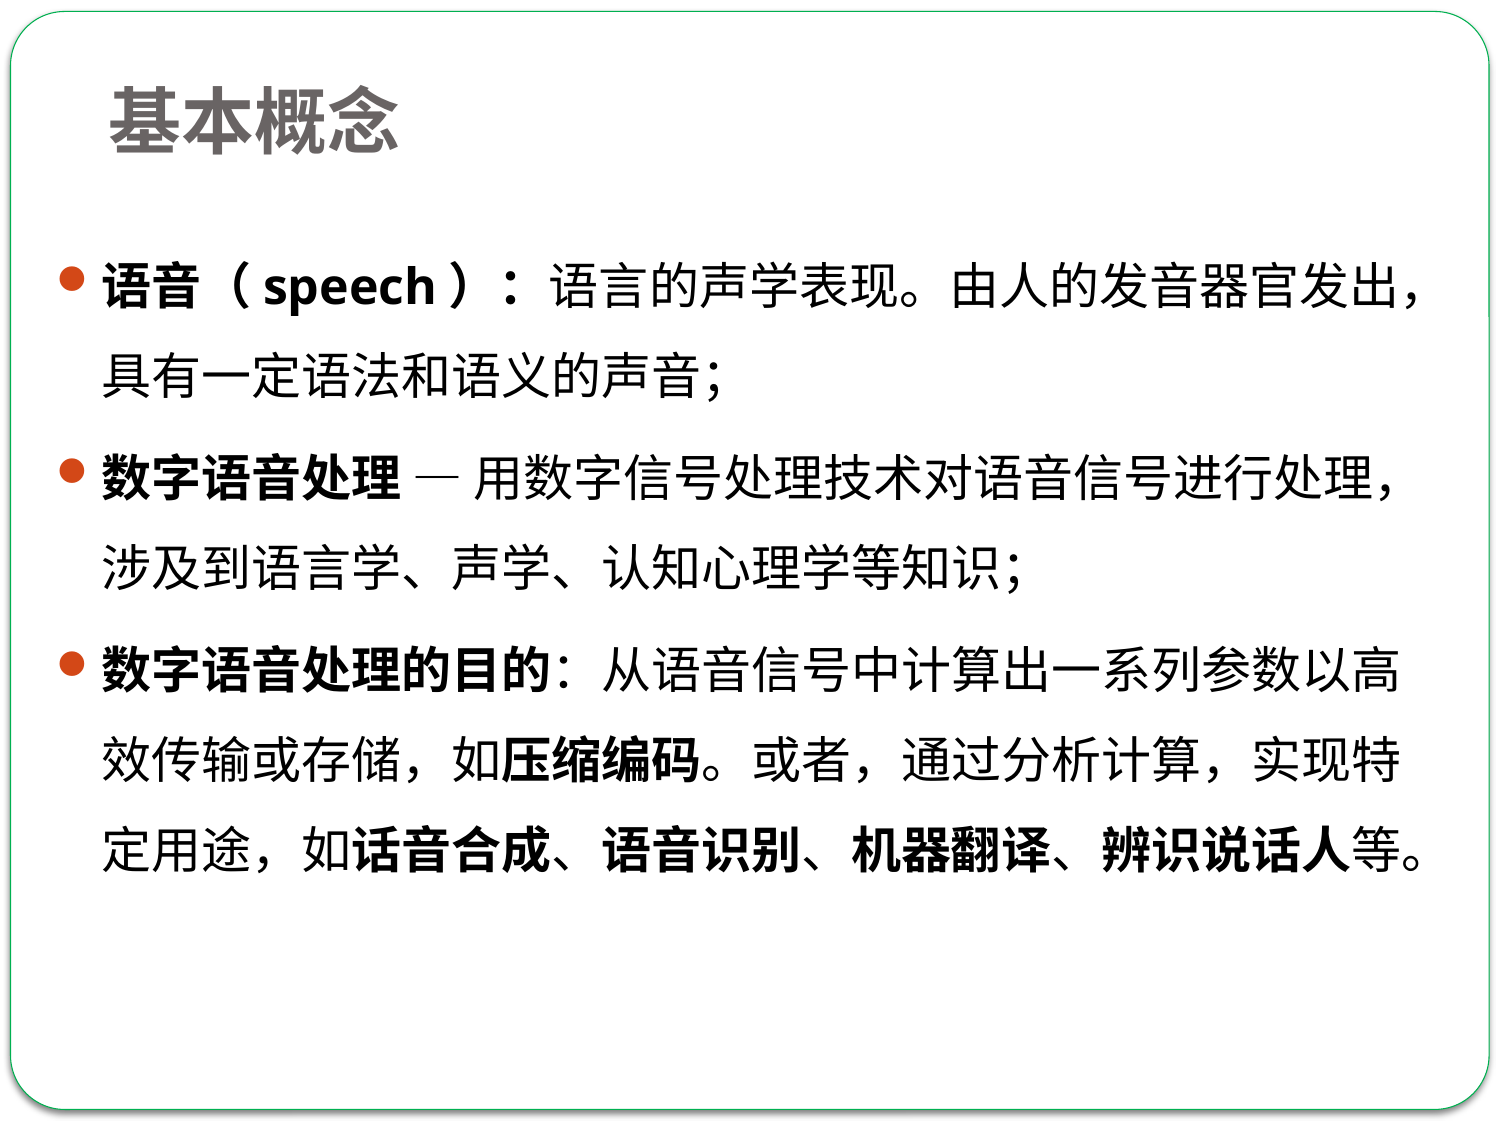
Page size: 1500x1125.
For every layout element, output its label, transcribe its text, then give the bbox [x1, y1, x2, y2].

title 基本概念 [94, 66, 1407, 179]
list 语音（speech）：语言的声学表现。由人的发音器官发出，具有一定语法和语义的声音； 数字语音处理 — 用数字信号处理技术对语音信号进行处理，涉及到语言学、声学、认知心理学等知识； 数字语音处理的目的：从语音信号中计算出一系列参数以高效传输或存储，如压缩编码。或者，通过分析计算，实现特定用途，如话音合成、语音识别、机器翻译、辨识说话人等。 [41, 217, 1454, 953]
